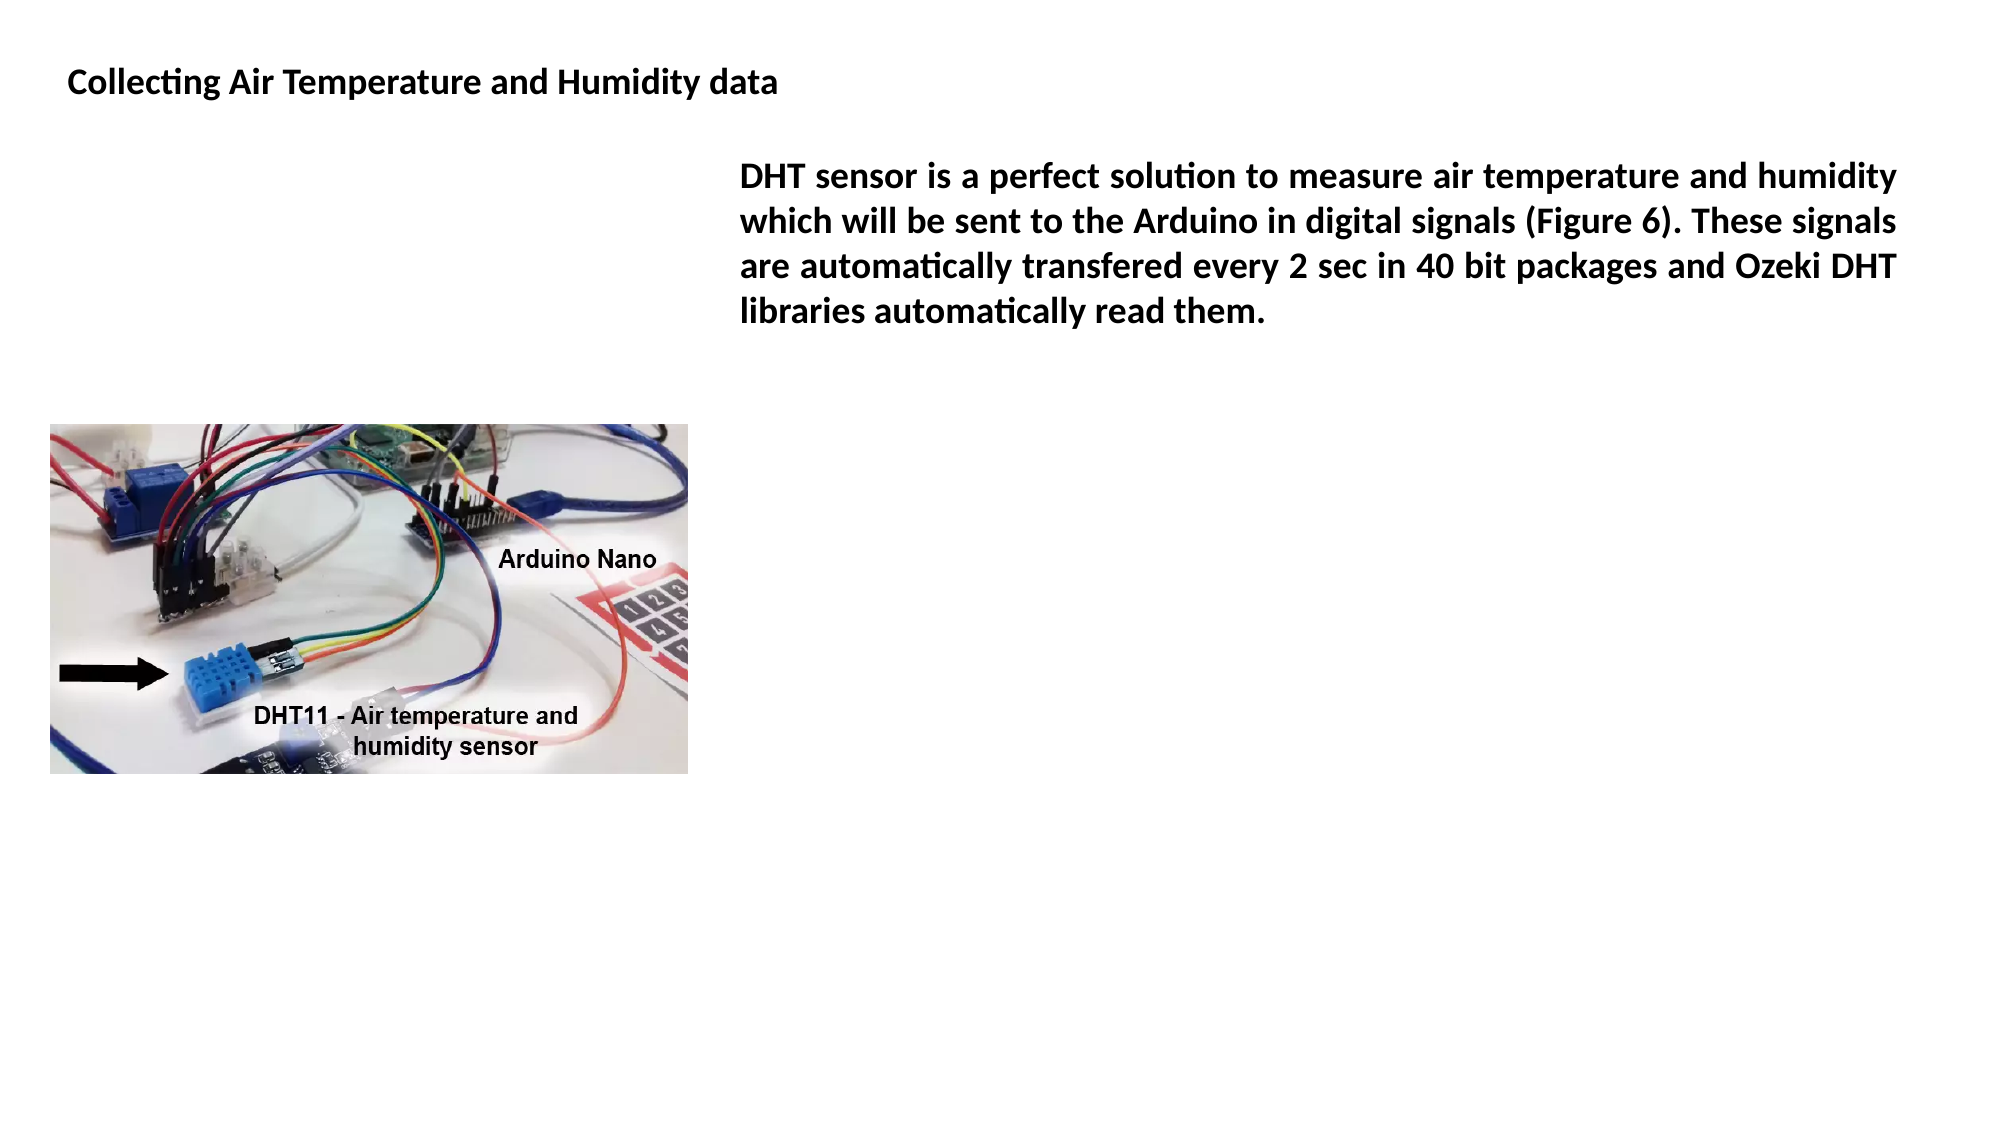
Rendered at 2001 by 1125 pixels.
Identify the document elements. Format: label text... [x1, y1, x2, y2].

text_box DHT sensor is a perfect solution to measure air temperature and humidity which will be sent to the Arduino in digital signals (Figure 6). These signals are automatically transfered every 2 sec in 40 bit packages and Ozeki DHT libraries automatically read them. [725, 143, 1914, 339]
picture [49, 424, 688, 774]
text_box Collecting Air Temperature and Humidity data [52, 49, 795, 110]
